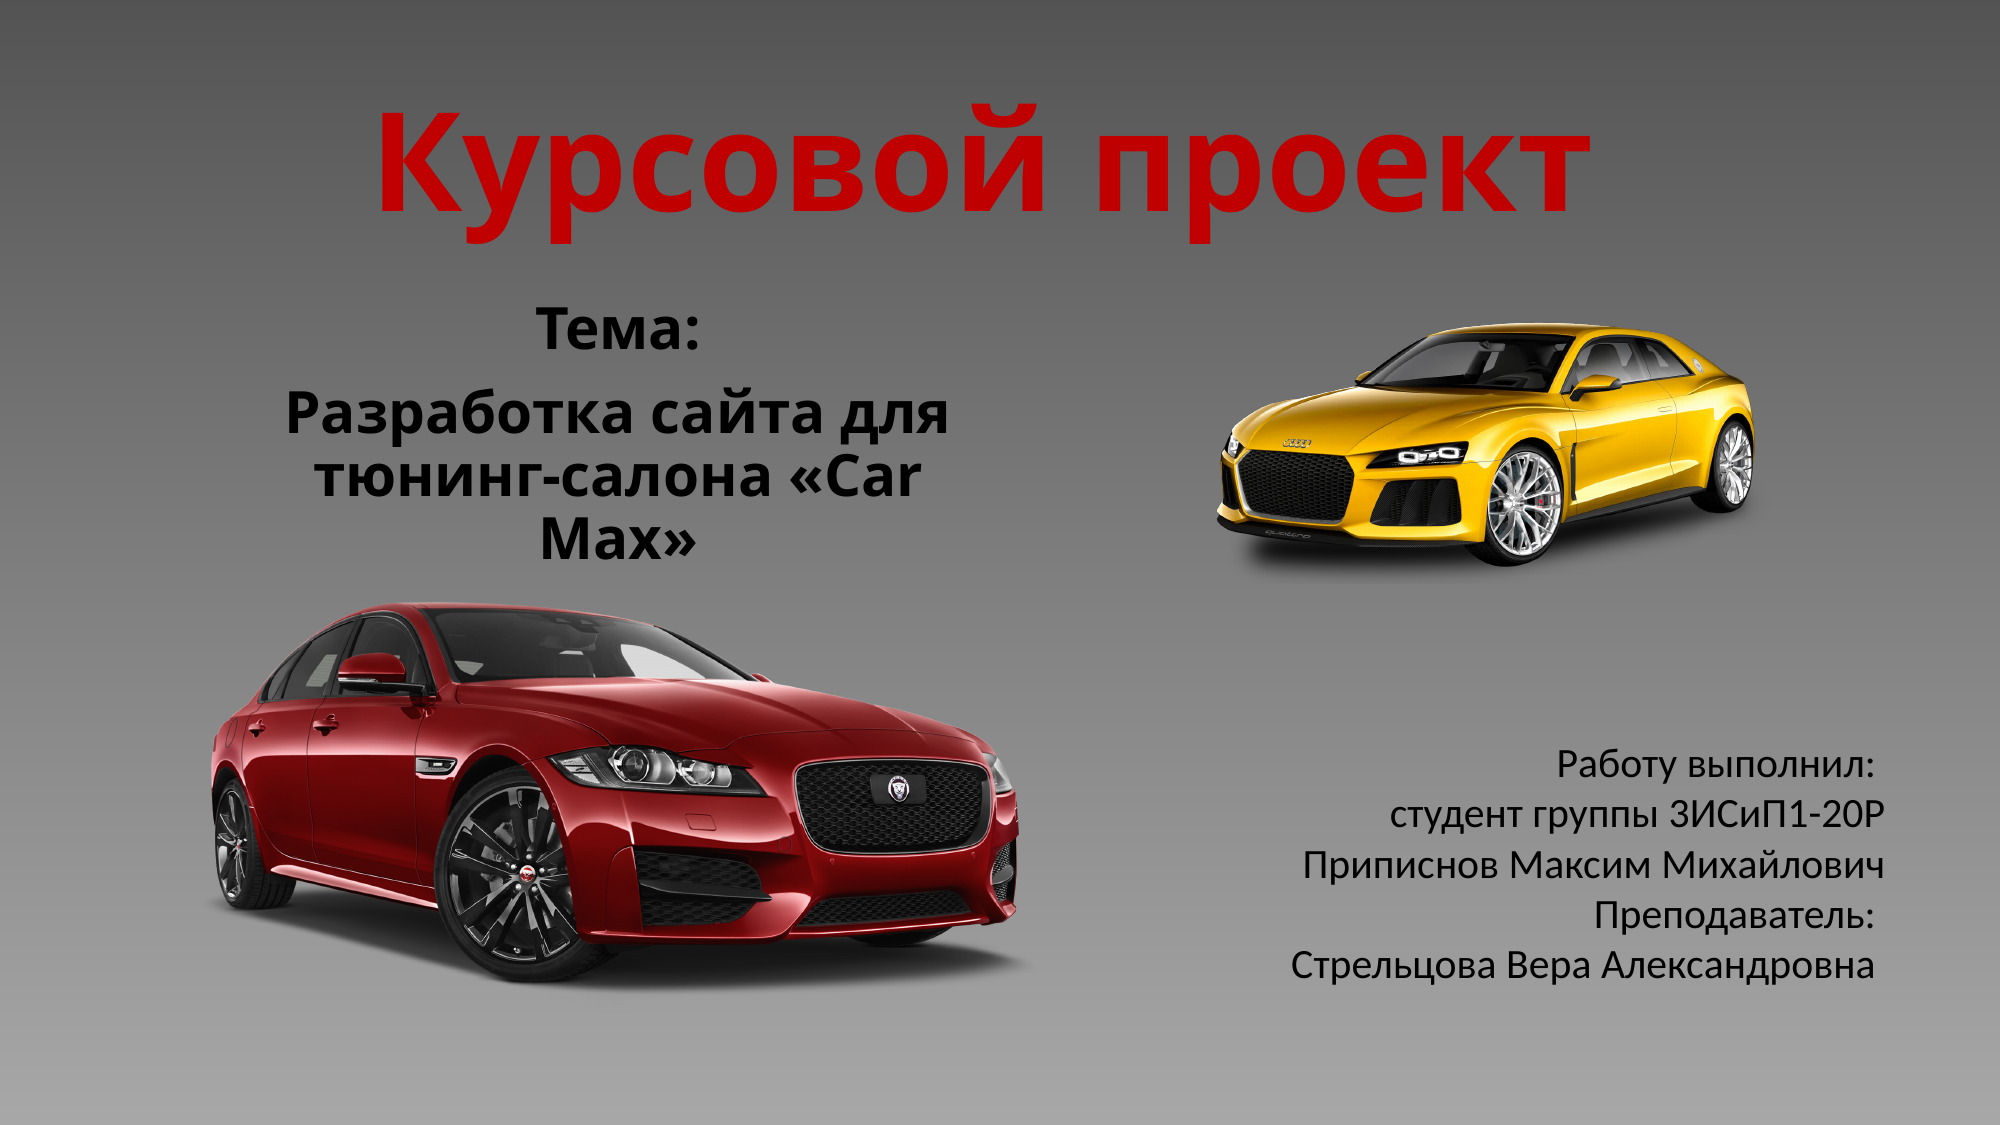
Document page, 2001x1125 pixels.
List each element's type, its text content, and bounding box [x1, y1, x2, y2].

picture [175, 513, 1061, 1101]
text_box Работу выполнил: студент группы 3ИСиП1-20Р Приписнов Максим Михайлович Преподаватель: Стрельцова Вера Александровна [1061, 728, 1901, 994]
subtitle Тема: Разработка сайта для тюнинг-салона «Car Max» [268, 292, 968, 513]
picture [1205, 279, 1769, 614]
title Курсовой проект [249, 6, 1750, 399]
